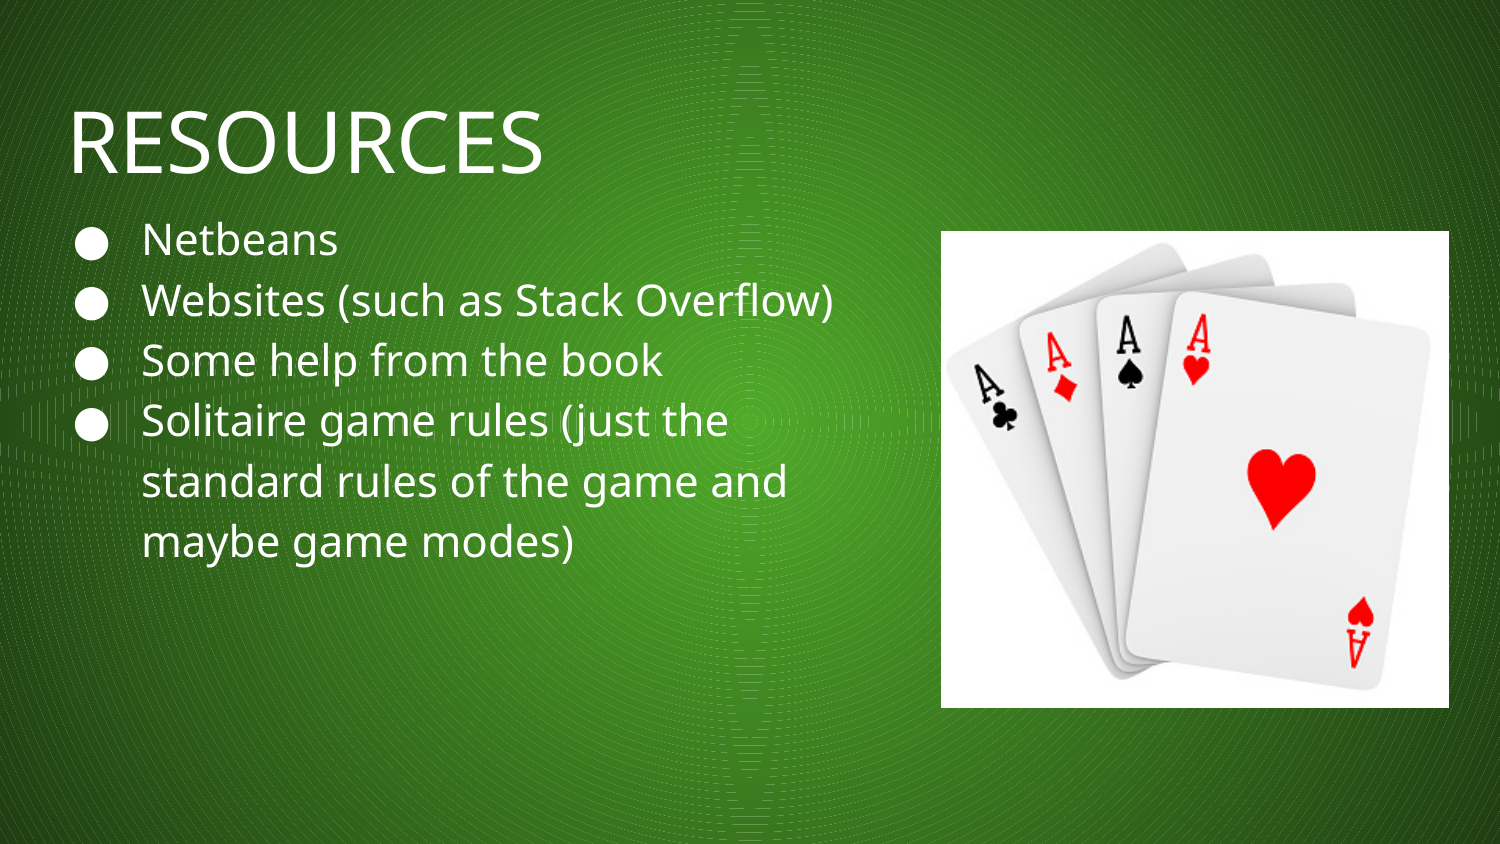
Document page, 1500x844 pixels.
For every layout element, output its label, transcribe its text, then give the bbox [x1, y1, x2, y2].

picture [940, 231, 1450, 708]
title RESOURCES [51, 72, 1449, 210]
list Netbeans Websites (such as Stack Overflow) Some help from the book Solitaire game rules (just the standard rules of the game and maybe game modes) [51, 189, 908, 750]
